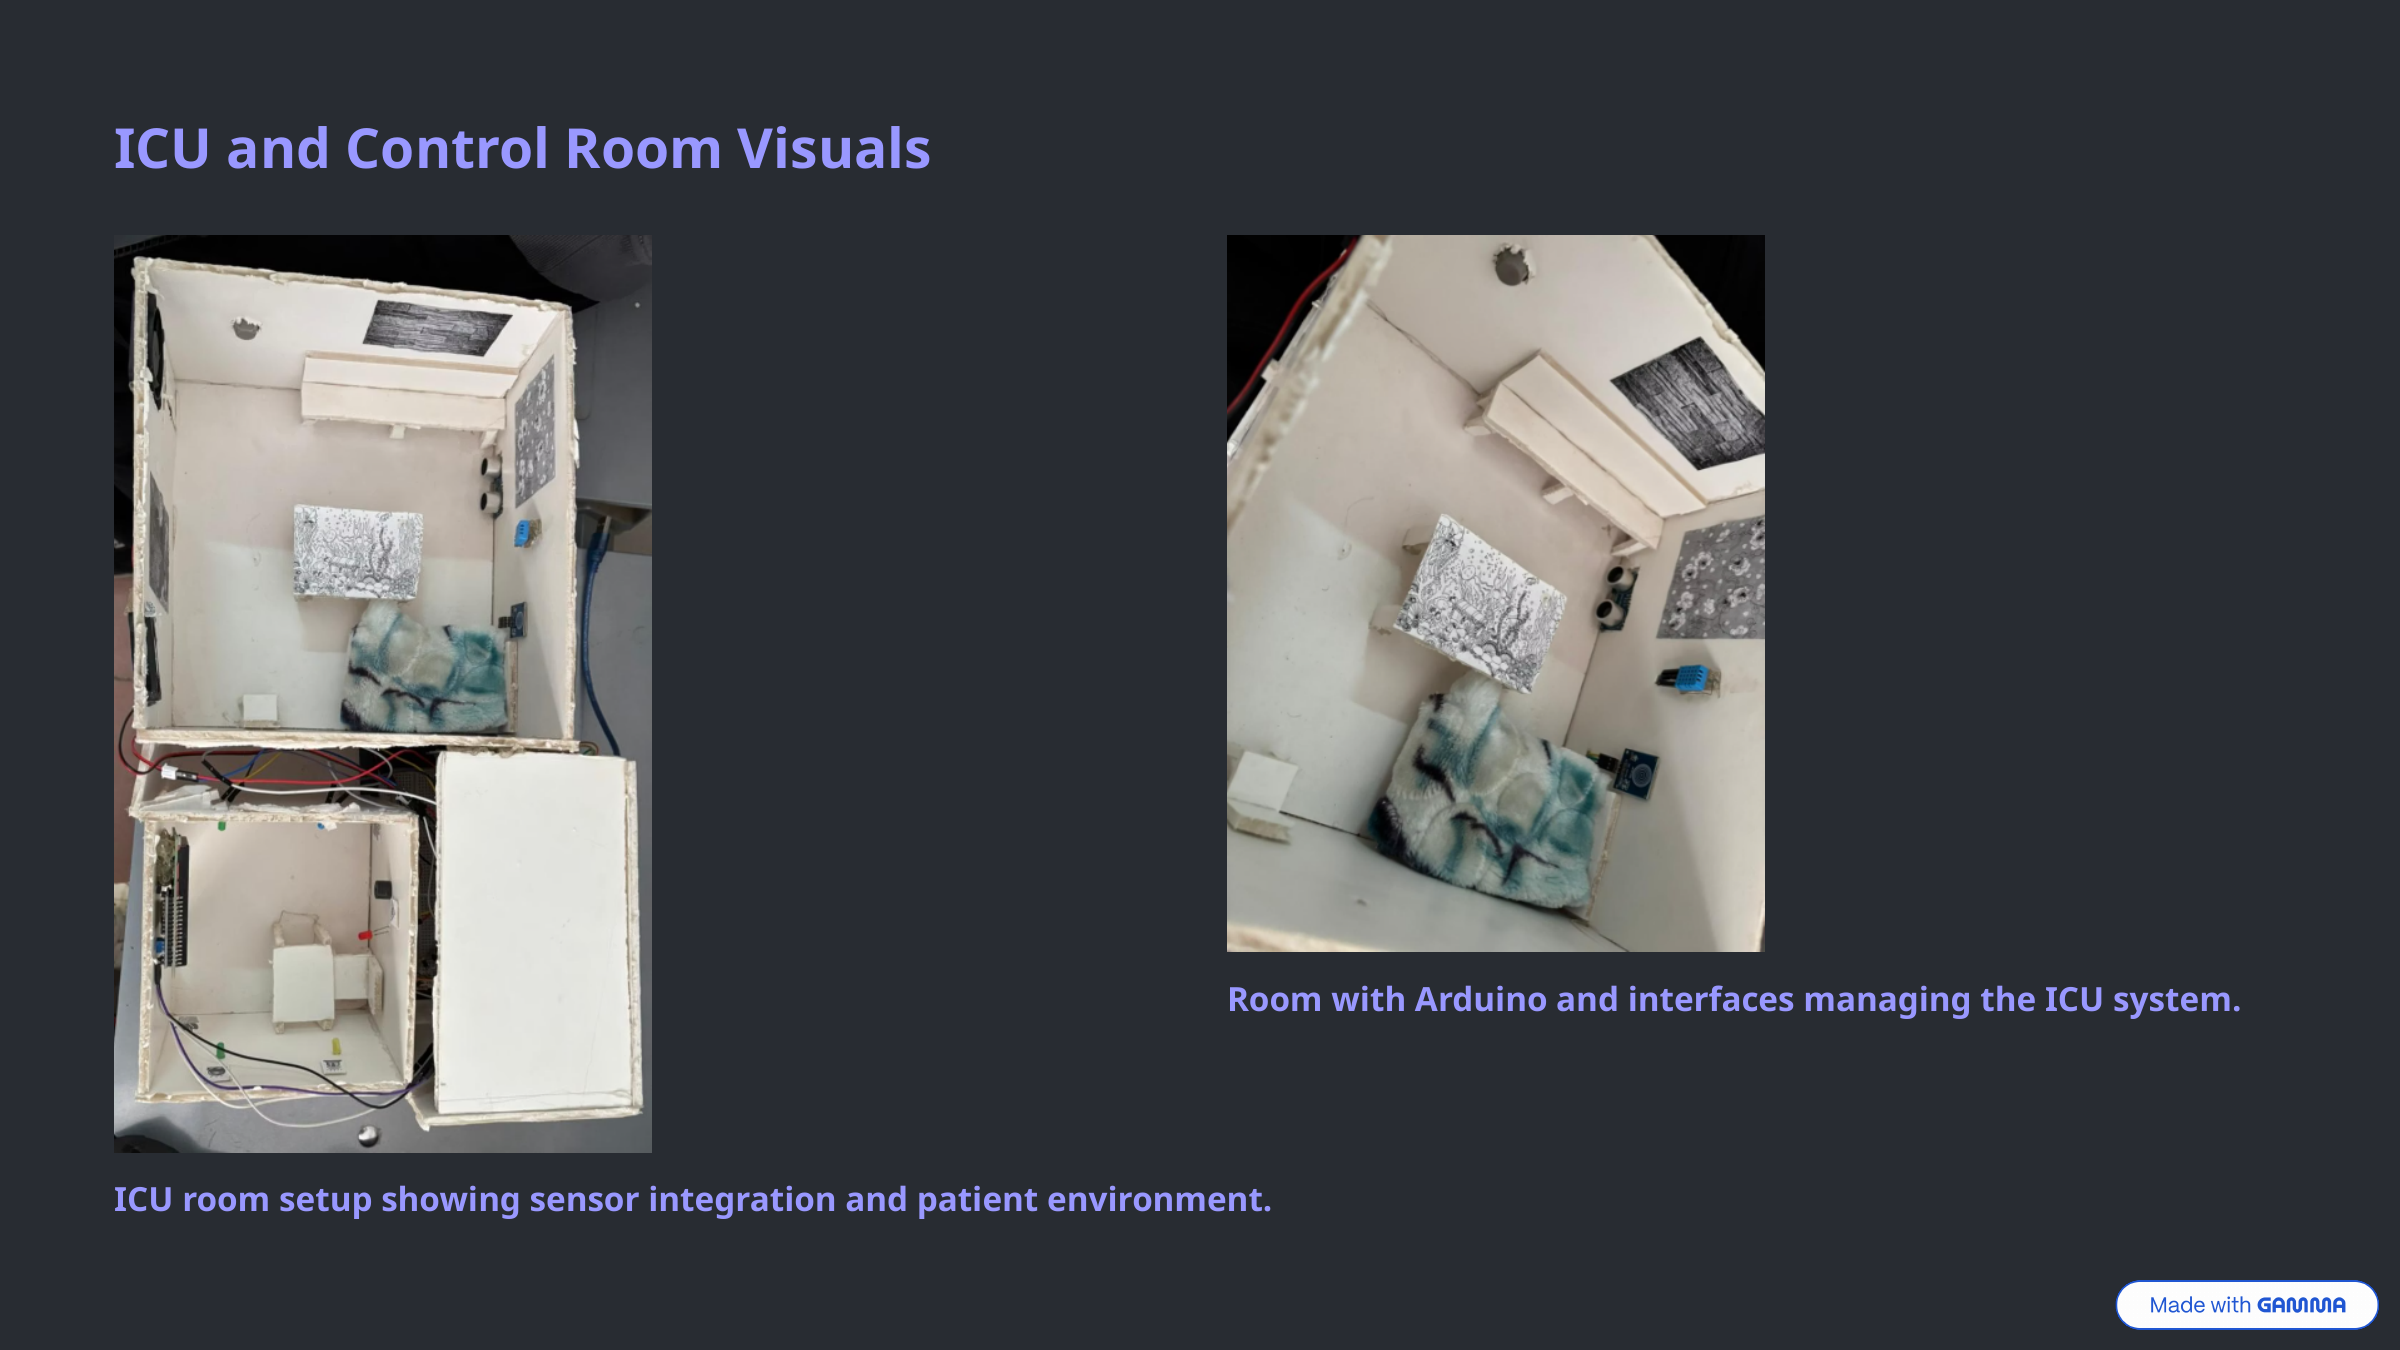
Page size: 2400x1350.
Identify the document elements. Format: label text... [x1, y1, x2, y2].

picture [1227, 235, 1765, 953]
picture [114, 235, 652, 1153]
text_box ICU room setup showing sensor integration and patient environment. [114, 1176, 1130, 1219]
picture [2106, 1271, 2389, 1339]
text_box Room with Arduino and interfaces managing the ICU system. [1227, 975, 2119, 1018]
text_box ICU and Control Room Visuals [114, 110, 838, 181]
